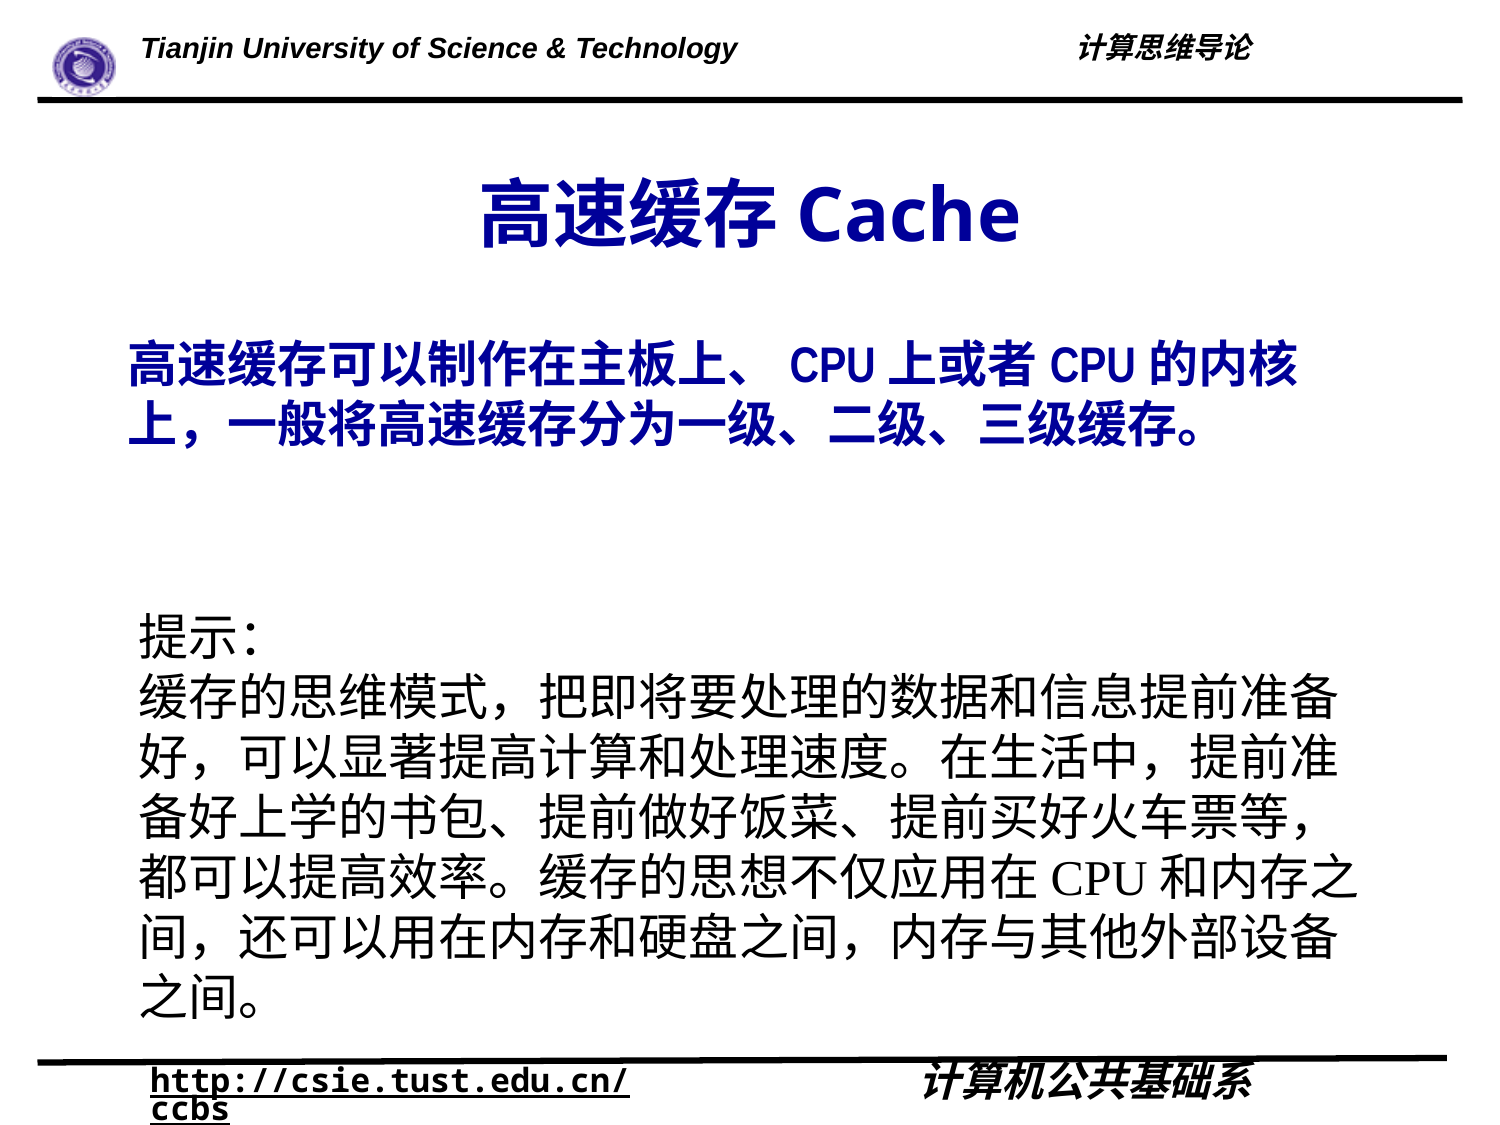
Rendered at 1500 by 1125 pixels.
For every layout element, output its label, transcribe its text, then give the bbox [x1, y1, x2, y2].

title 高速缓存Cache [112, 99, 1388, 288]
list 高速缓存可以制作在主板上、CPU上或者CPU的内核上，一般将高速缓存分为一级、二级、三级缓存。 [112, 324, 1388, 1000]
text_box 提示： 缓存的思维模式，把即将要处理的数据和信息提前准备好，可以显著提高计算和处理速度。在生活中，提前准备好上学的书包、提前做好饭菜、提前买好火车票等，都可以提高效率。缓存的思想不仅应用在CPU和内存之间，还可以用在内存和硬盘之间，内存与其他外部设备之间。 [123, 597, 1388, 1033]
picture [52, 37, 116, 97]
